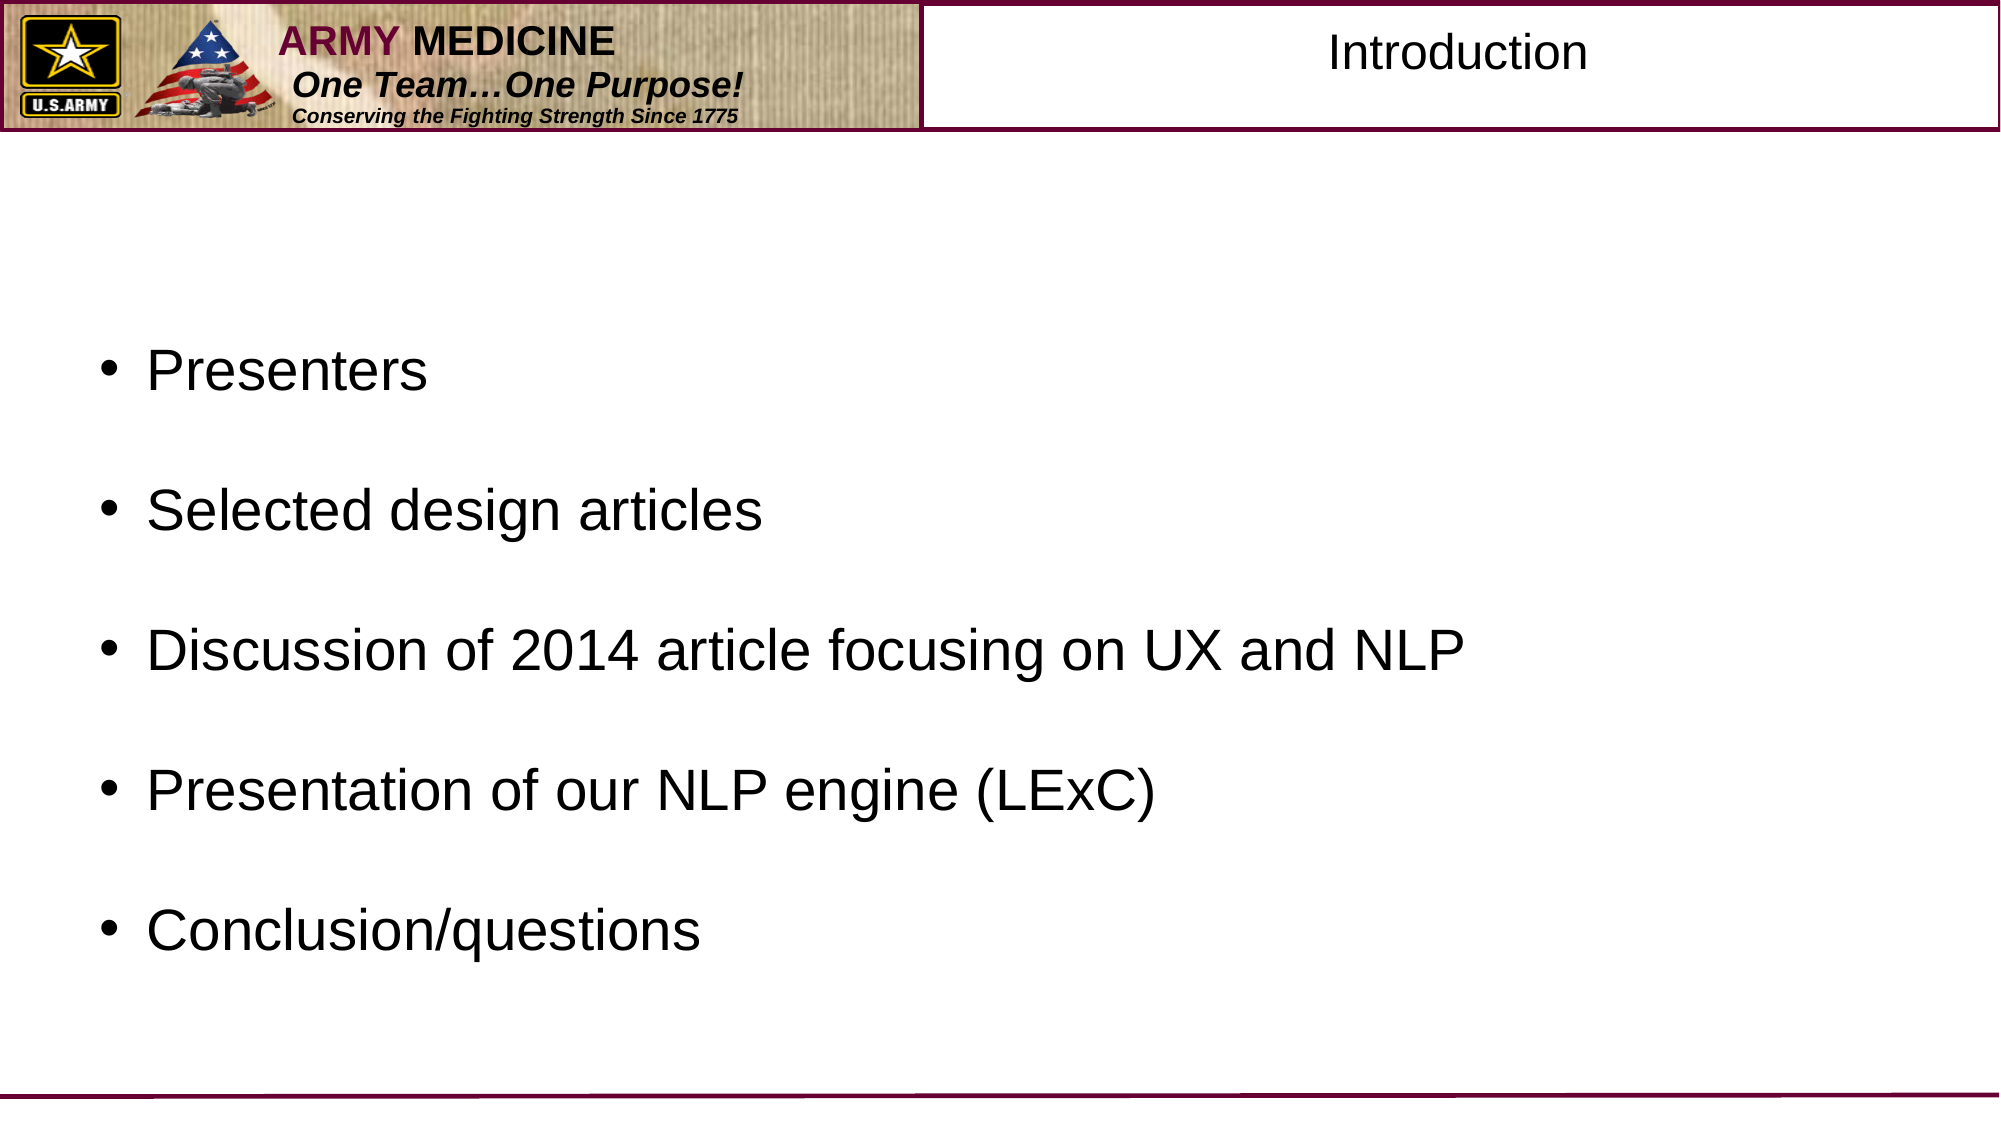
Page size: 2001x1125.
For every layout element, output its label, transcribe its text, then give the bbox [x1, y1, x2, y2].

title Introduction [916, 12, 2000, 125]
picture [4, 4, 919, 128]
list Presenters Selected design articles Discussion of 2014 article focusing on UX and NLP Presentation of our NLP engine (LExC) Conclusion/questions [99, 262, 1900, 948]
